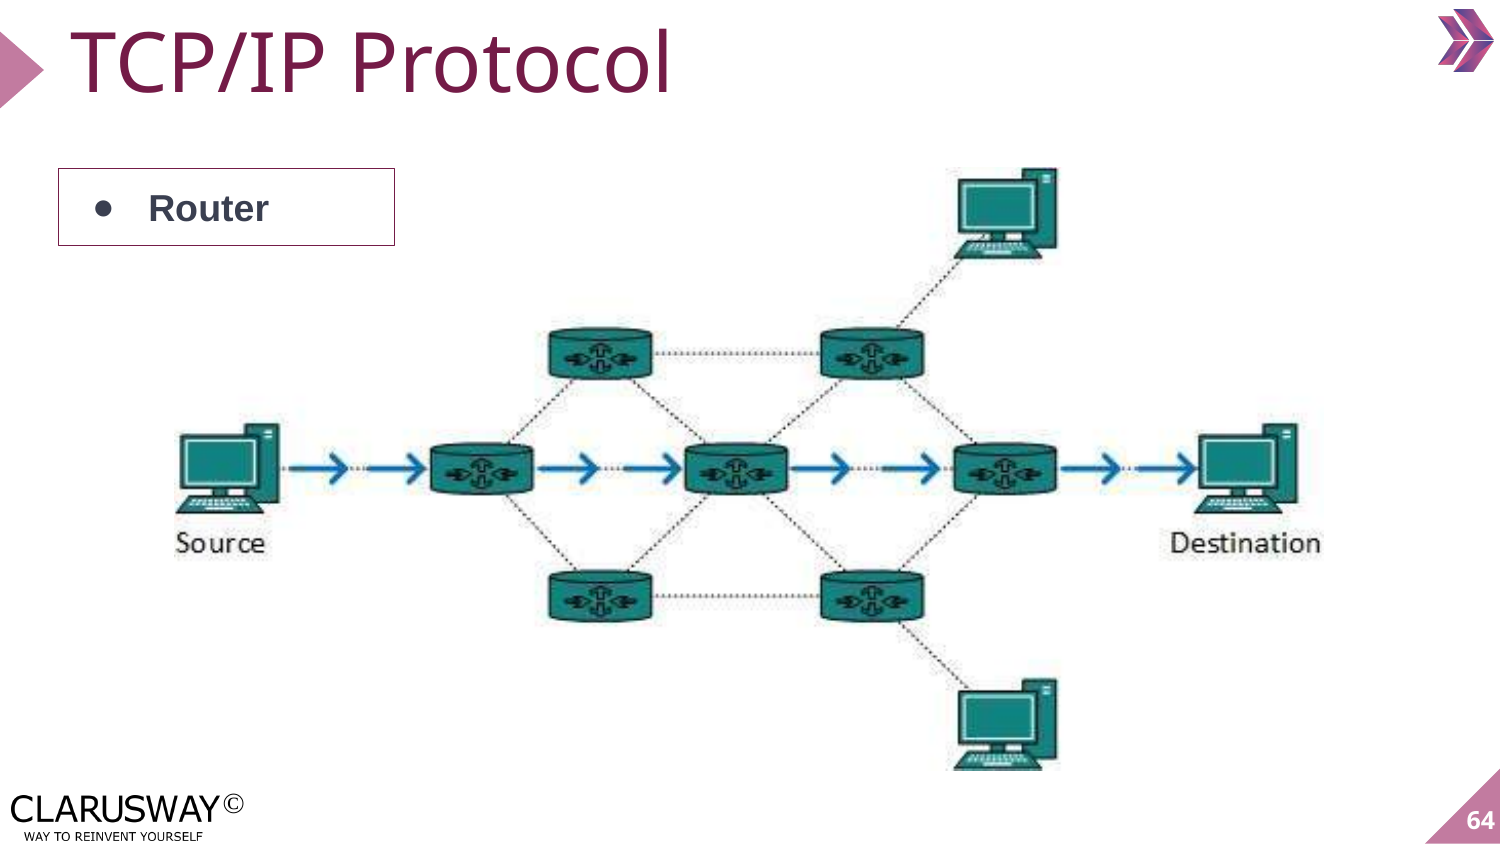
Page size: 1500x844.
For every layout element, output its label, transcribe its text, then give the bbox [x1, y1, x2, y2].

title TCP/IP Protocol [70, 28, 1419, 132]
slide_number 64 [1461, 809, 1496, 839]
picture [11, 795, 220, 841]
picture [174, 166, 1325, 771]
picture [1438, 9, 1494, 72]
text_box Router [58, 168, 171, 246]
